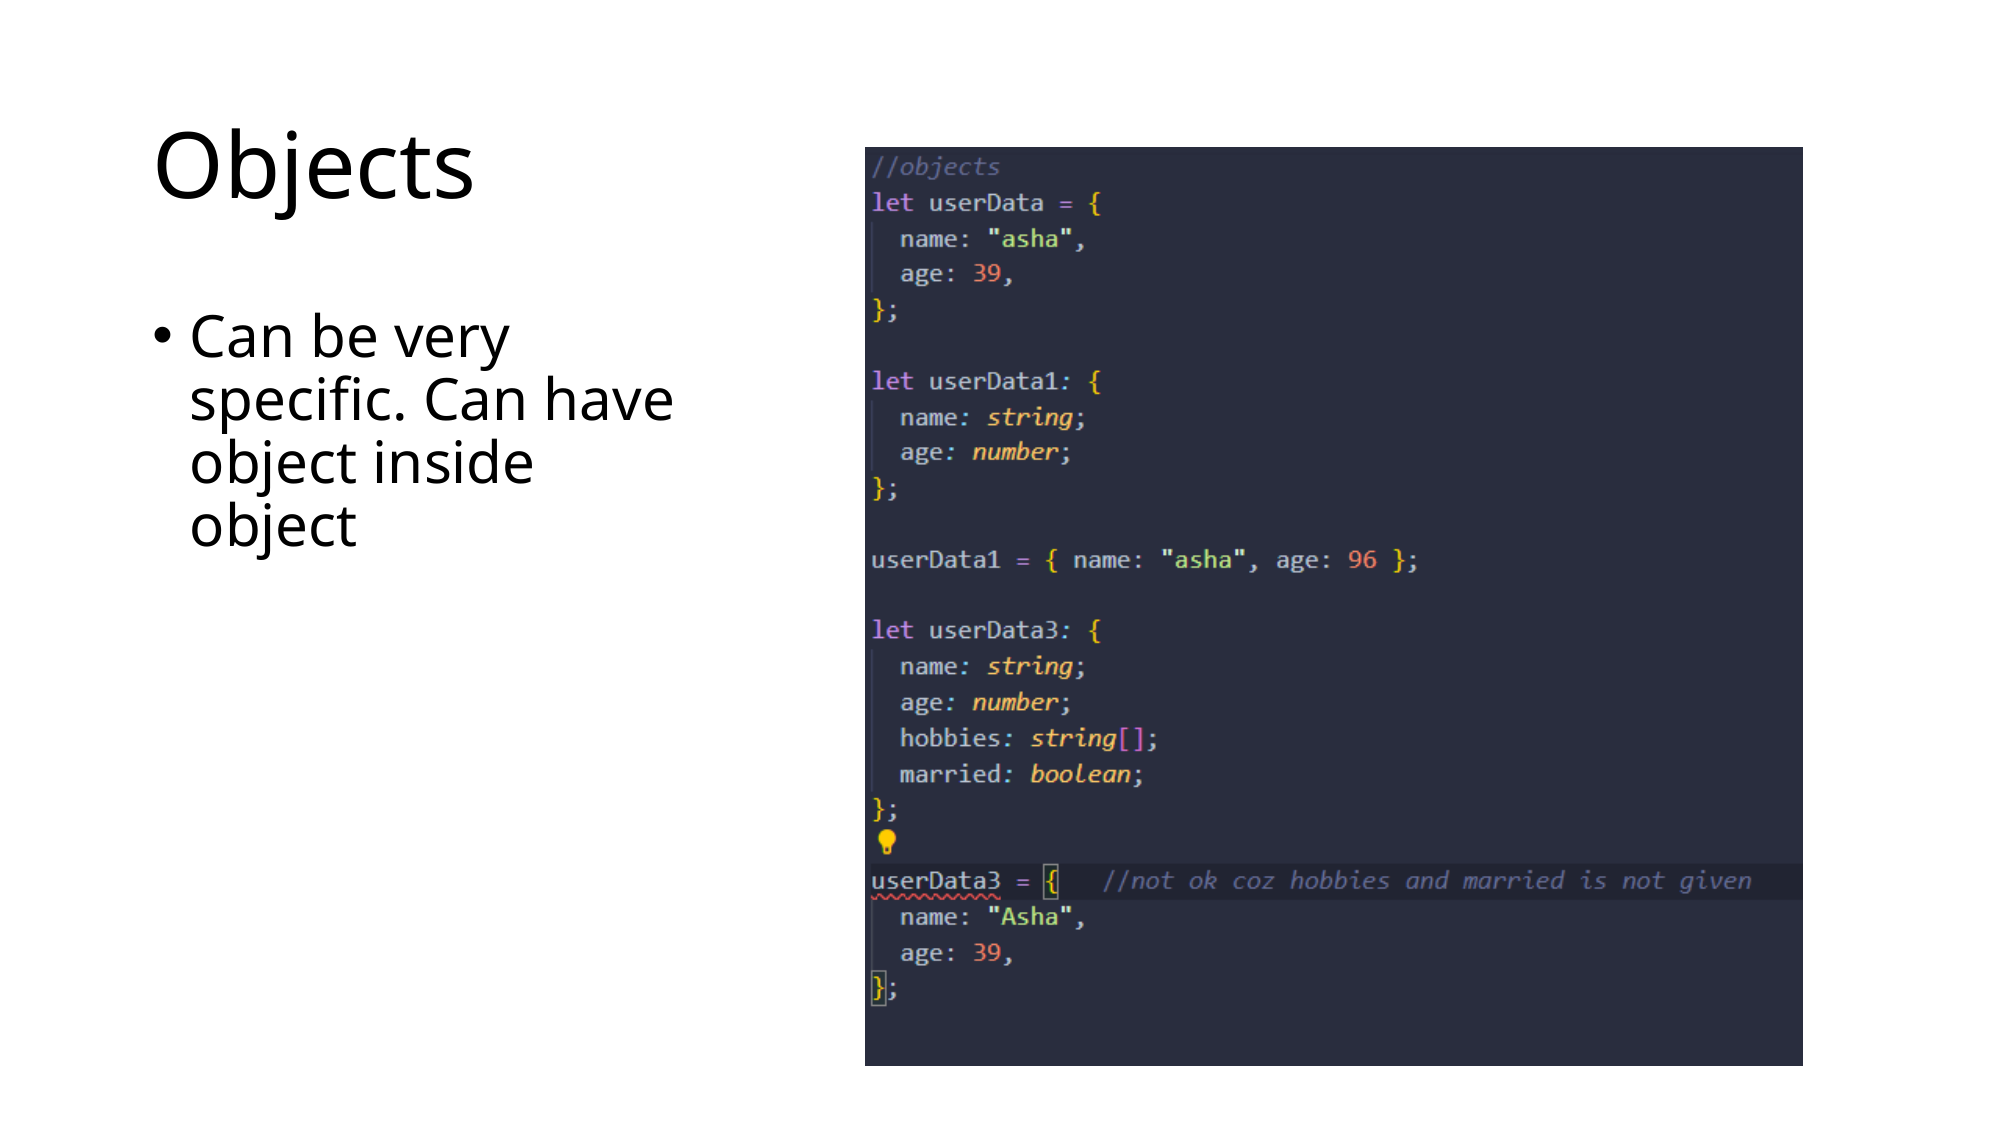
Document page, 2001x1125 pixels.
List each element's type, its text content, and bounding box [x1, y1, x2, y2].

title Objects [137, 59, 1863, 278]
list Can be very specific. Can have object inside object [137, 299, 707, 1014]
picture [864, 147, 1804, 1066]
